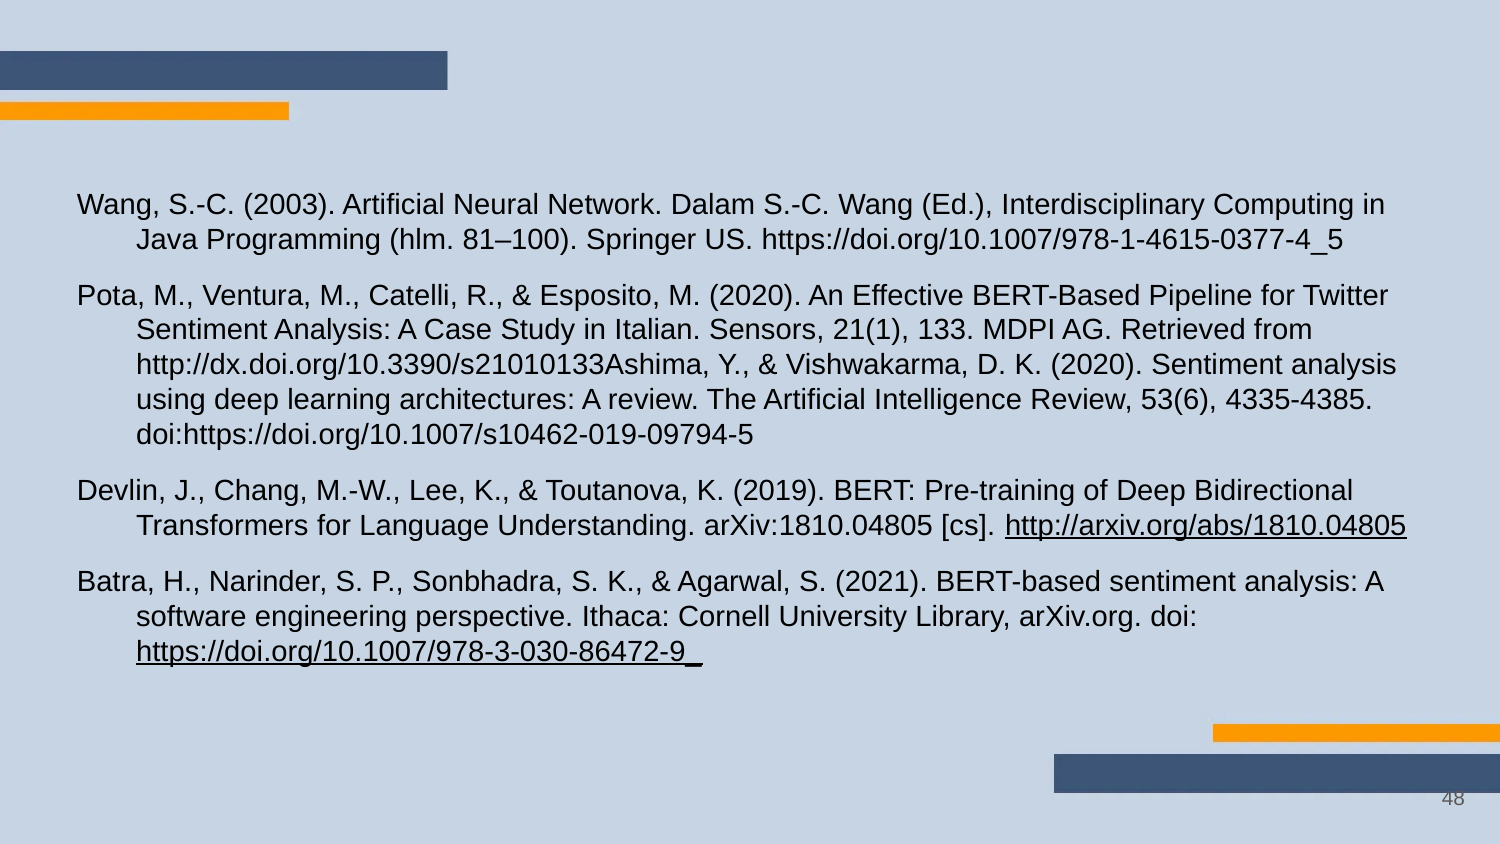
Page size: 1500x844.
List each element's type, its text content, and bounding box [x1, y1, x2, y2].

picture [0, 0, 1500, 844]
slide_number ‹#› [1389, 764, 1480, 830]
list Wang, S.-C. (2003). Artificial Neural Network. Dalam S.-C. Wang (Ed.), Interdisciplinary Computing in Java Programming (hlm. 81–100). Springer US. https://doi.org/10.1007/978-1-4615-0377-4_5 Pota, M., Ventura, M., Catelli, R., & Esposito, M. (2020). An Effective BERT-Based Pipeline for Twitter Sentiment Analysis: A Case Study in Italian. Sensors, 21(1), 133. MDPI AG. Retrieved from http://dx.doi.org/10.3390/s21010133Ashima, Y., & Vishwakarma, D. K. (2020). Sentiment analysis using deep learning architectures: A review. The Artificial Intelligence Review, 53(6), 4335-4385. doi:https://doi.org/10.1007/s10462-019-09794-5 Devlin, J., Chang, M.-W., Lee, K., & Toutanova, K. (2019). BERT: Pre-training of Deep Bidirectional Transformers for Language Understanding. arXiv:1810.04805 [cs]. http://arxiv.org/abs/1810.04805 Batra, H., Narinder, S. P., Sonbhadra, S. K., & Agarwal, S. (2021). BERT-based sentiment analysis: A software engineering perspective. Ithaca: Cornell University Library, arXiv.org. doi:https://doi.org/10.1007/978-3-030-86472-9_ [61, 169, 1441, 731]
